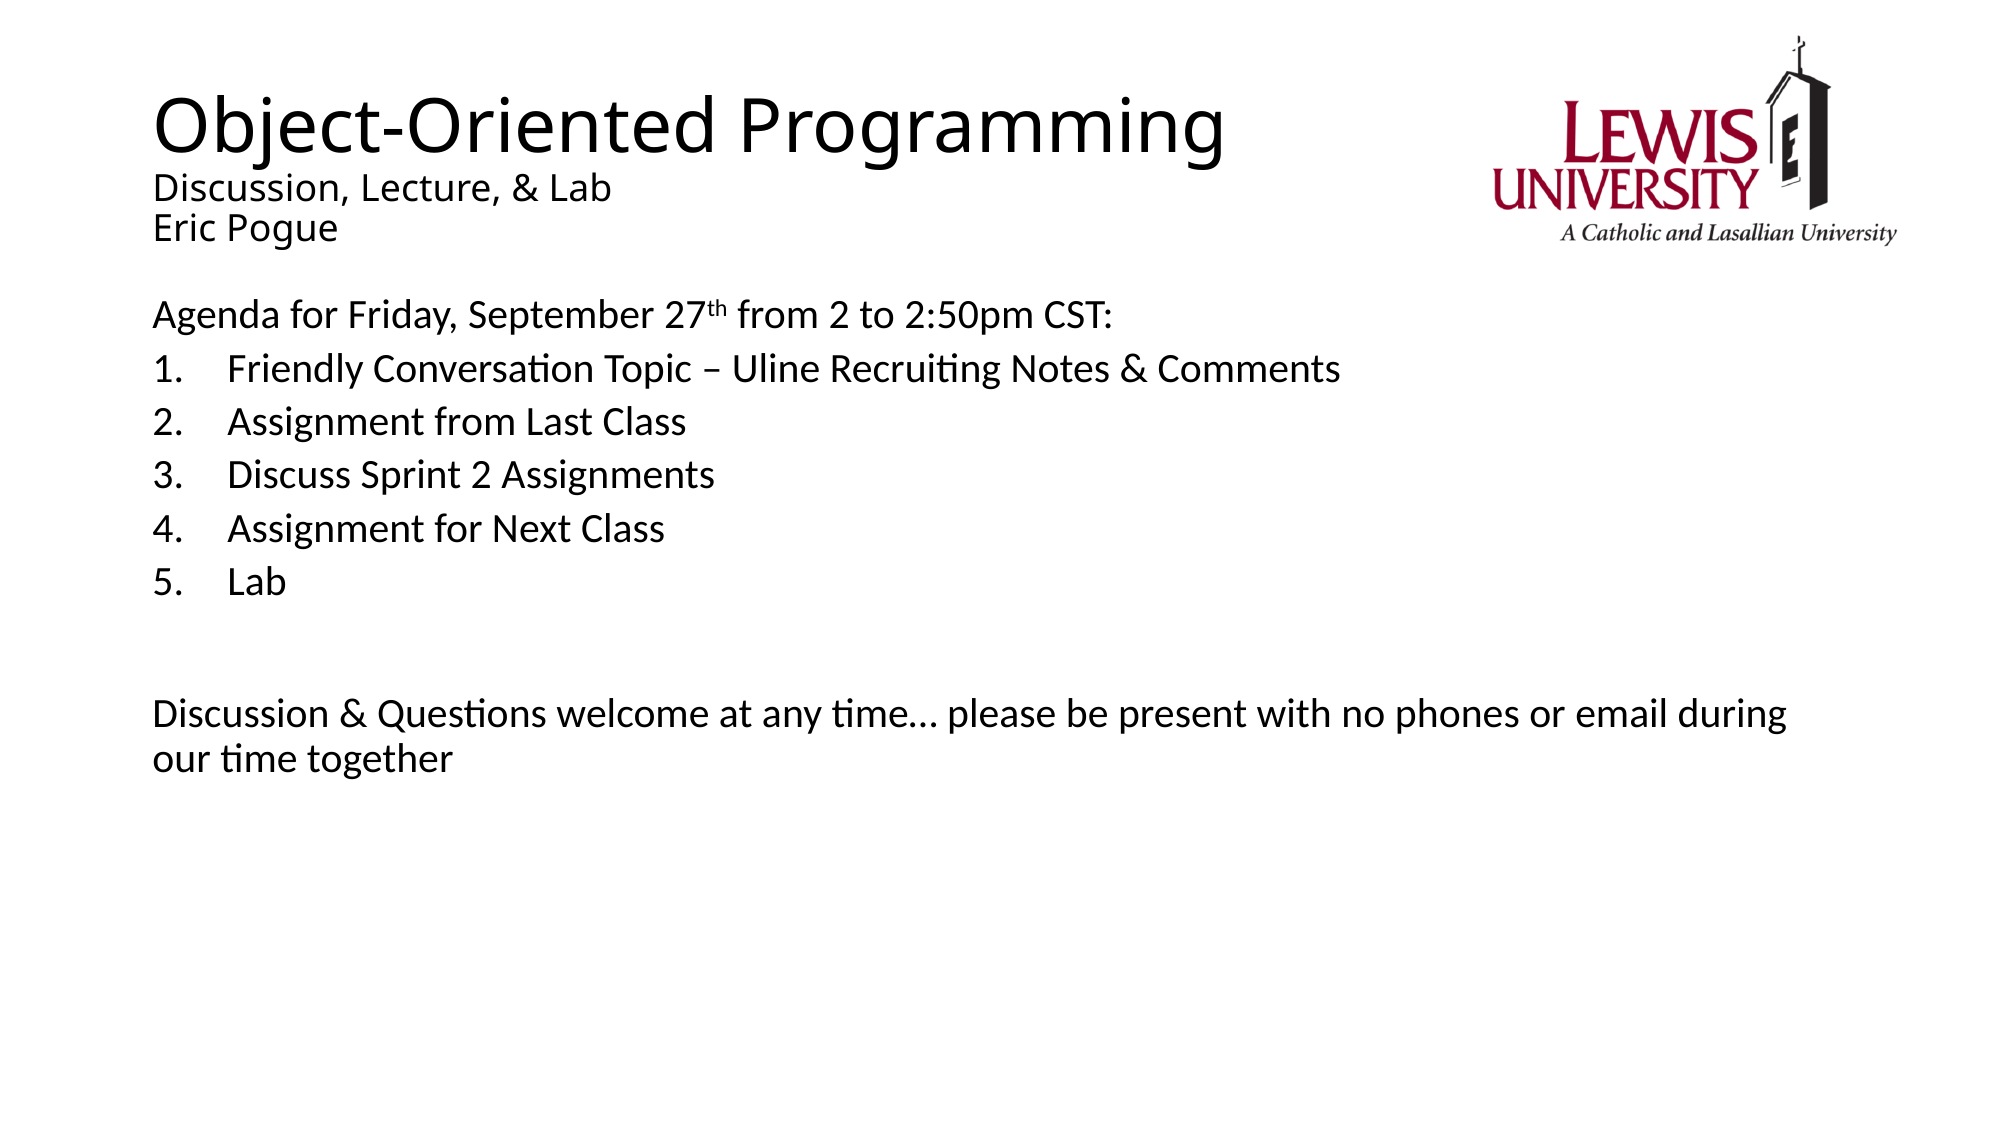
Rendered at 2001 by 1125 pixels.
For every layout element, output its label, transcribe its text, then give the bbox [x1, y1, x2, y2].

picture [1466, 25, 1903, 250]
title Object-Oriented Programming Discussion, Lecture, & Lab Eric Pogue [137, 59, 1330, 278]
list Agenda for Friday, September 27th from 2 to 2:50pm CST: Friendly Conversation Topic – Uline Recruiting Notes & Comments Assignment from Last Class Discuss Sprint 2 Assignments Assignment for Next Class Lab Discussion & Questions welcome at any time… please be present with no phones or email during our time together [137, 285, 1863, 1014]
